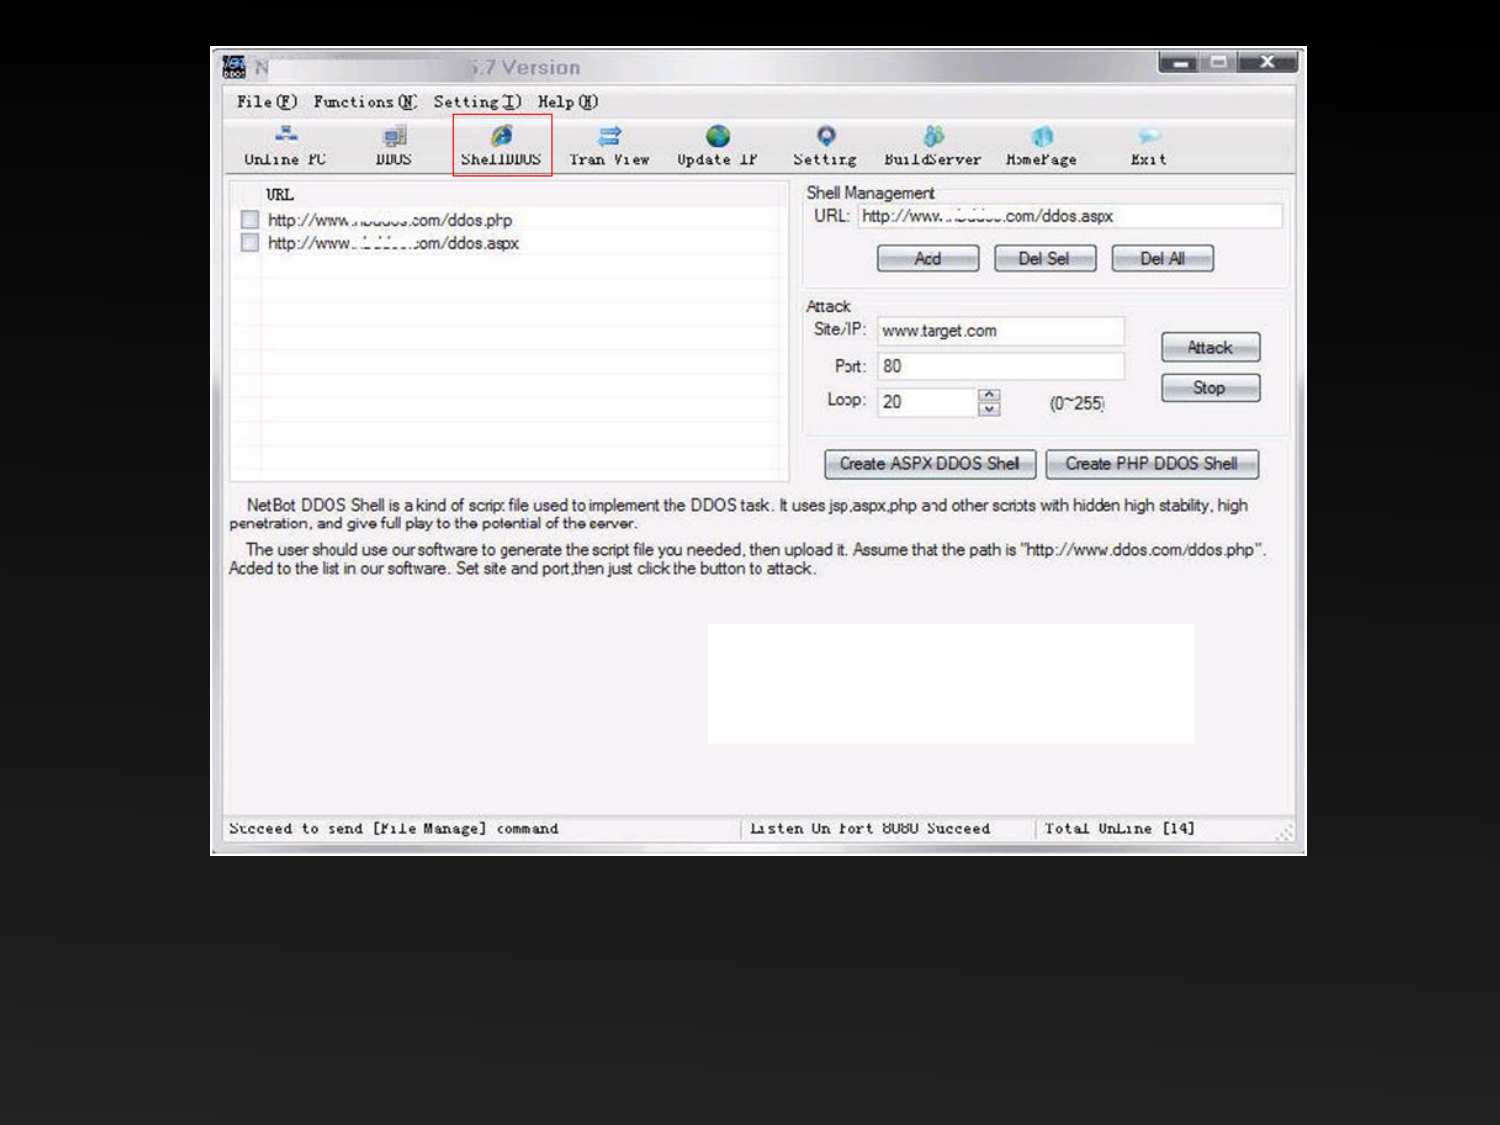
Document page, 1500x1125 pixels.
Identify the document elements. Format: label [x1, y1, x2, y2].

picture [210, 46, 1307, 856]
